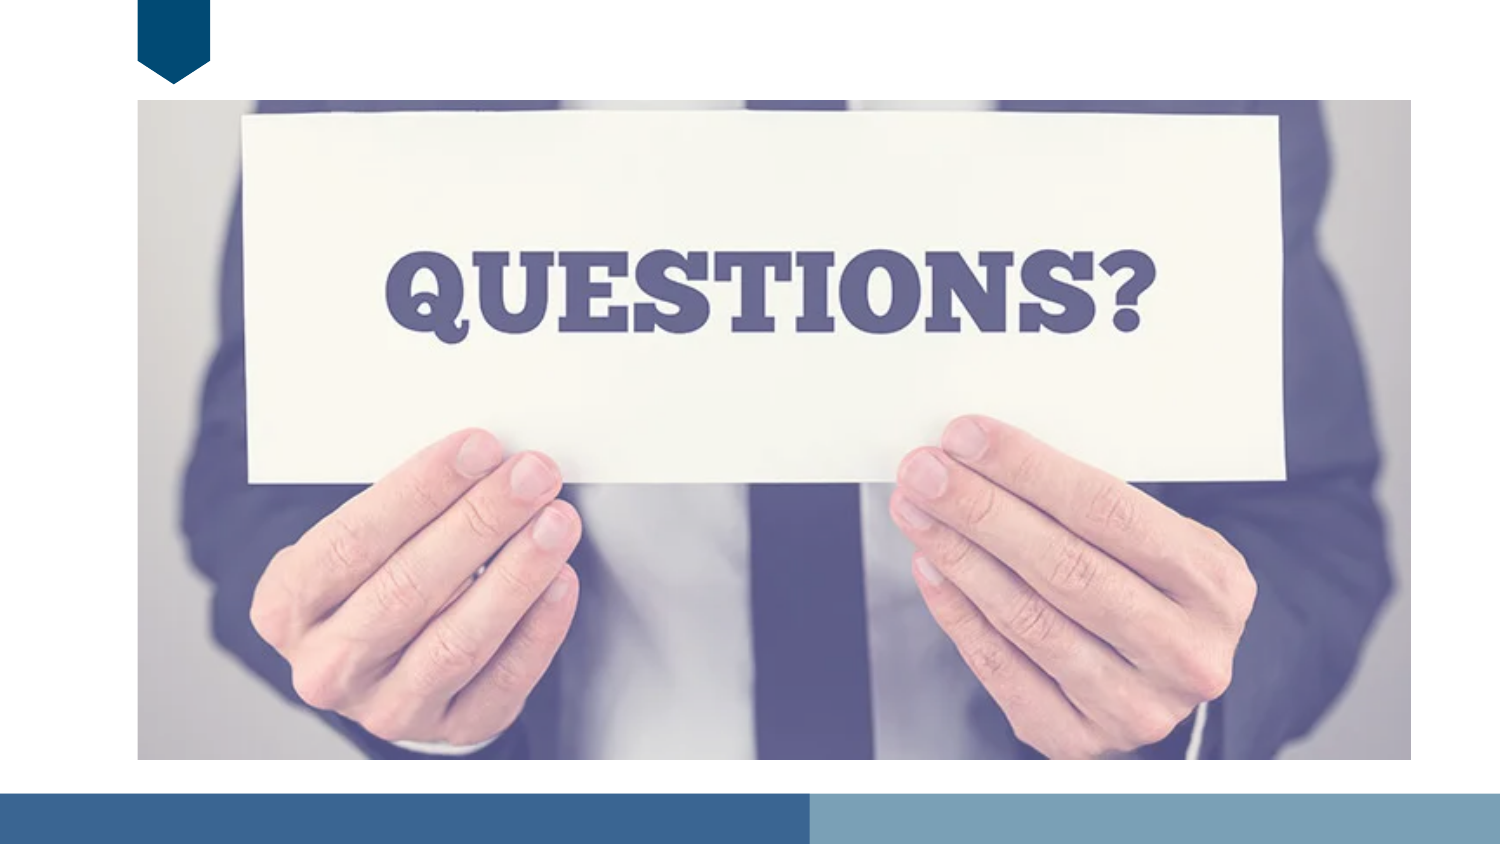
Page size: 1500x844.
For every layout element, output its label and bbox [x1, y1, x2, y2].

text_box [137, 0, 211, 85]
text_box [810, 793, 1500, 844]
text_box [0, 793, 810, 844]
text_box [137, 100, 1411, 760]
